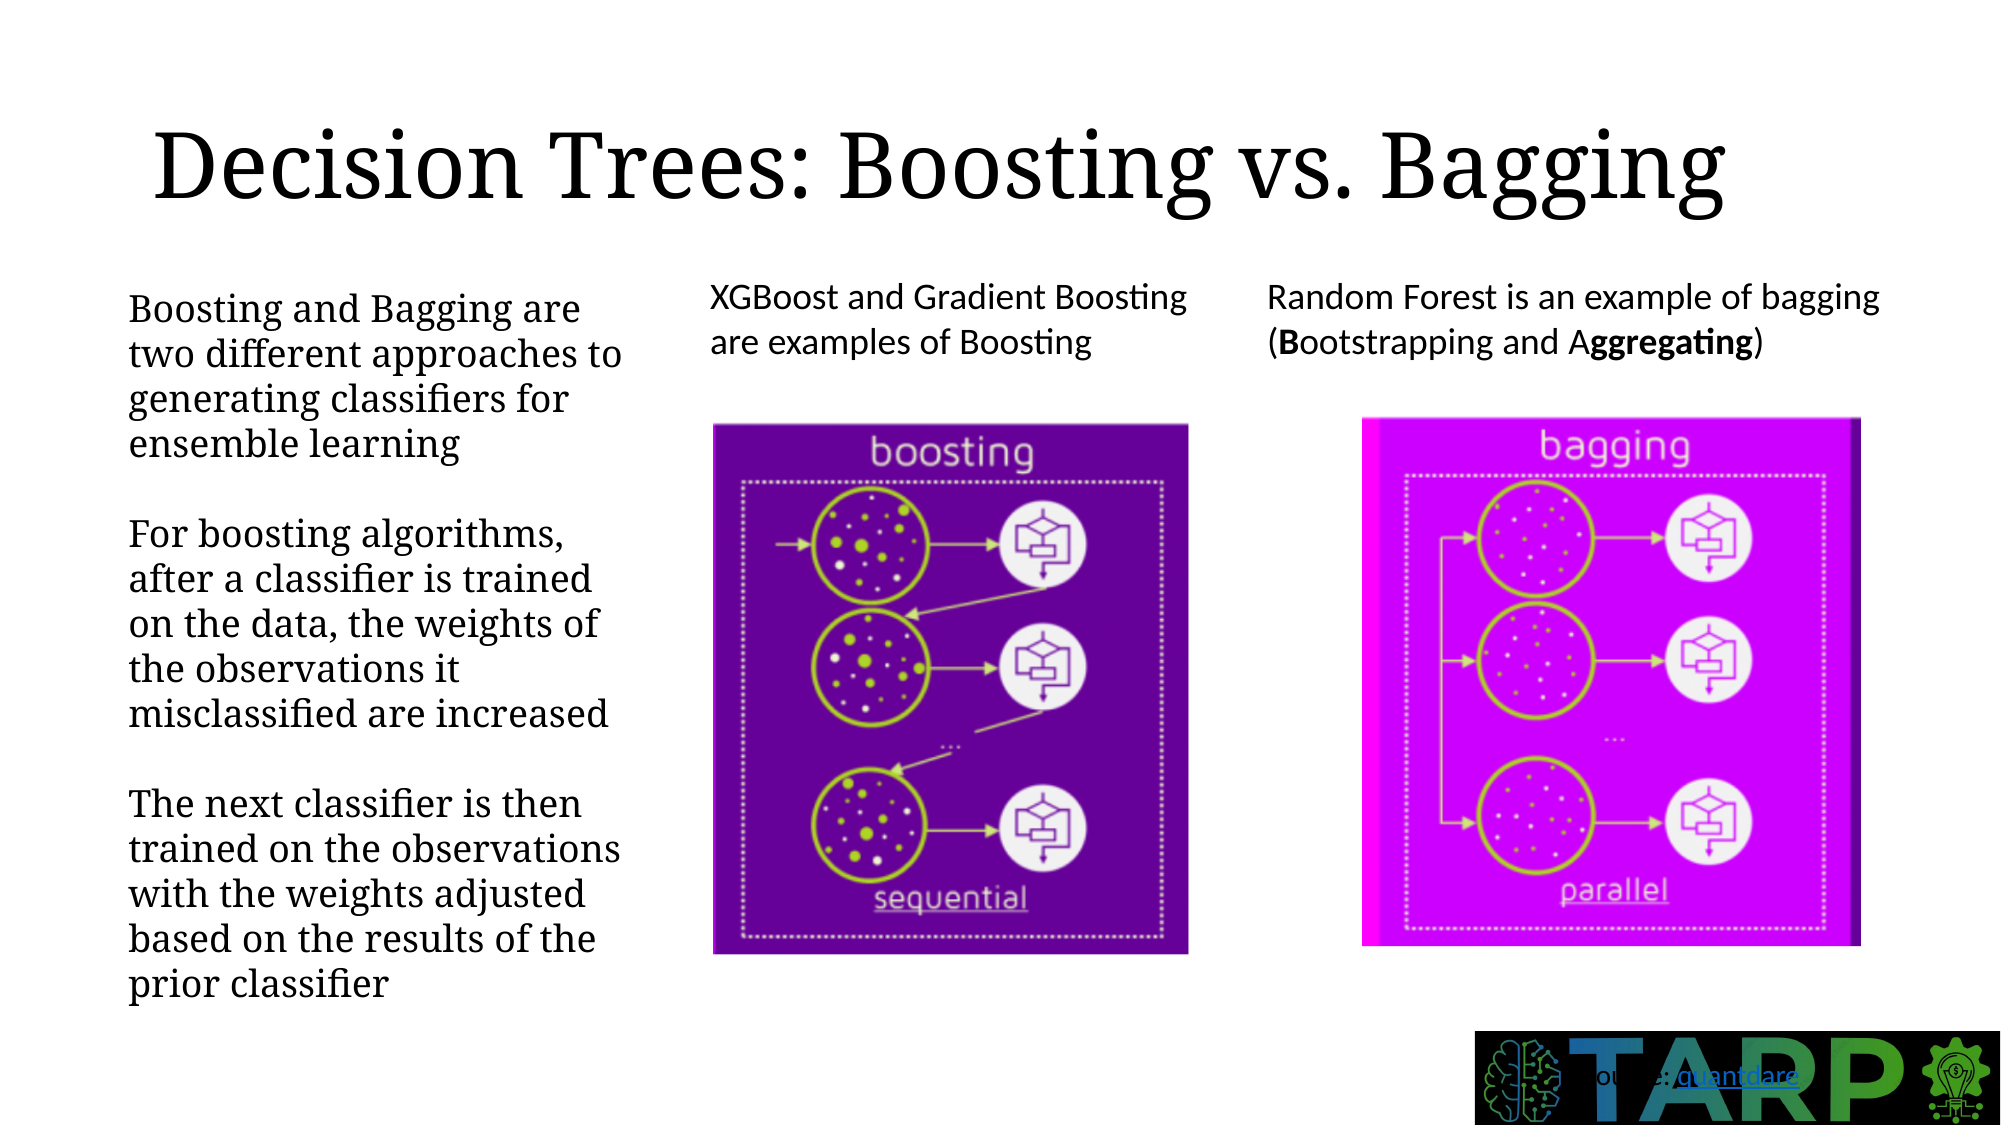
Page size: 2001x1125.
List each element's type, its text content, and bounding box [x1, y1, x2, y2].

title Decision Trees: Boosting vs. Bagging [137, 59, 1863, 278]
picture [1474, 1031, 2001, 1125]
text_box Boosting and Bagging are two different approaches to generating classifiers for ensemble learning For boosting algorithms, after a classifier is trained on the data, the weights of the observations it misclassified are increased The next classifier is then trained on the observations with the weights adjusted based on the results of the prior classifier [113, 277, 662, 1012]
picture [713, 404, 1201, 970]
text_box Source: quantdare [1567, 1048, 1815, 1125]
text_box Random Forest is an example of bagging (Bootstrapping and Aggregating) [1252, 264, 2000, 415]
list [1362, 402, 1861, 968]
text_box XGBoost and Gradient Boosting are examples of Boosting [695, 264, 1253, 370]
